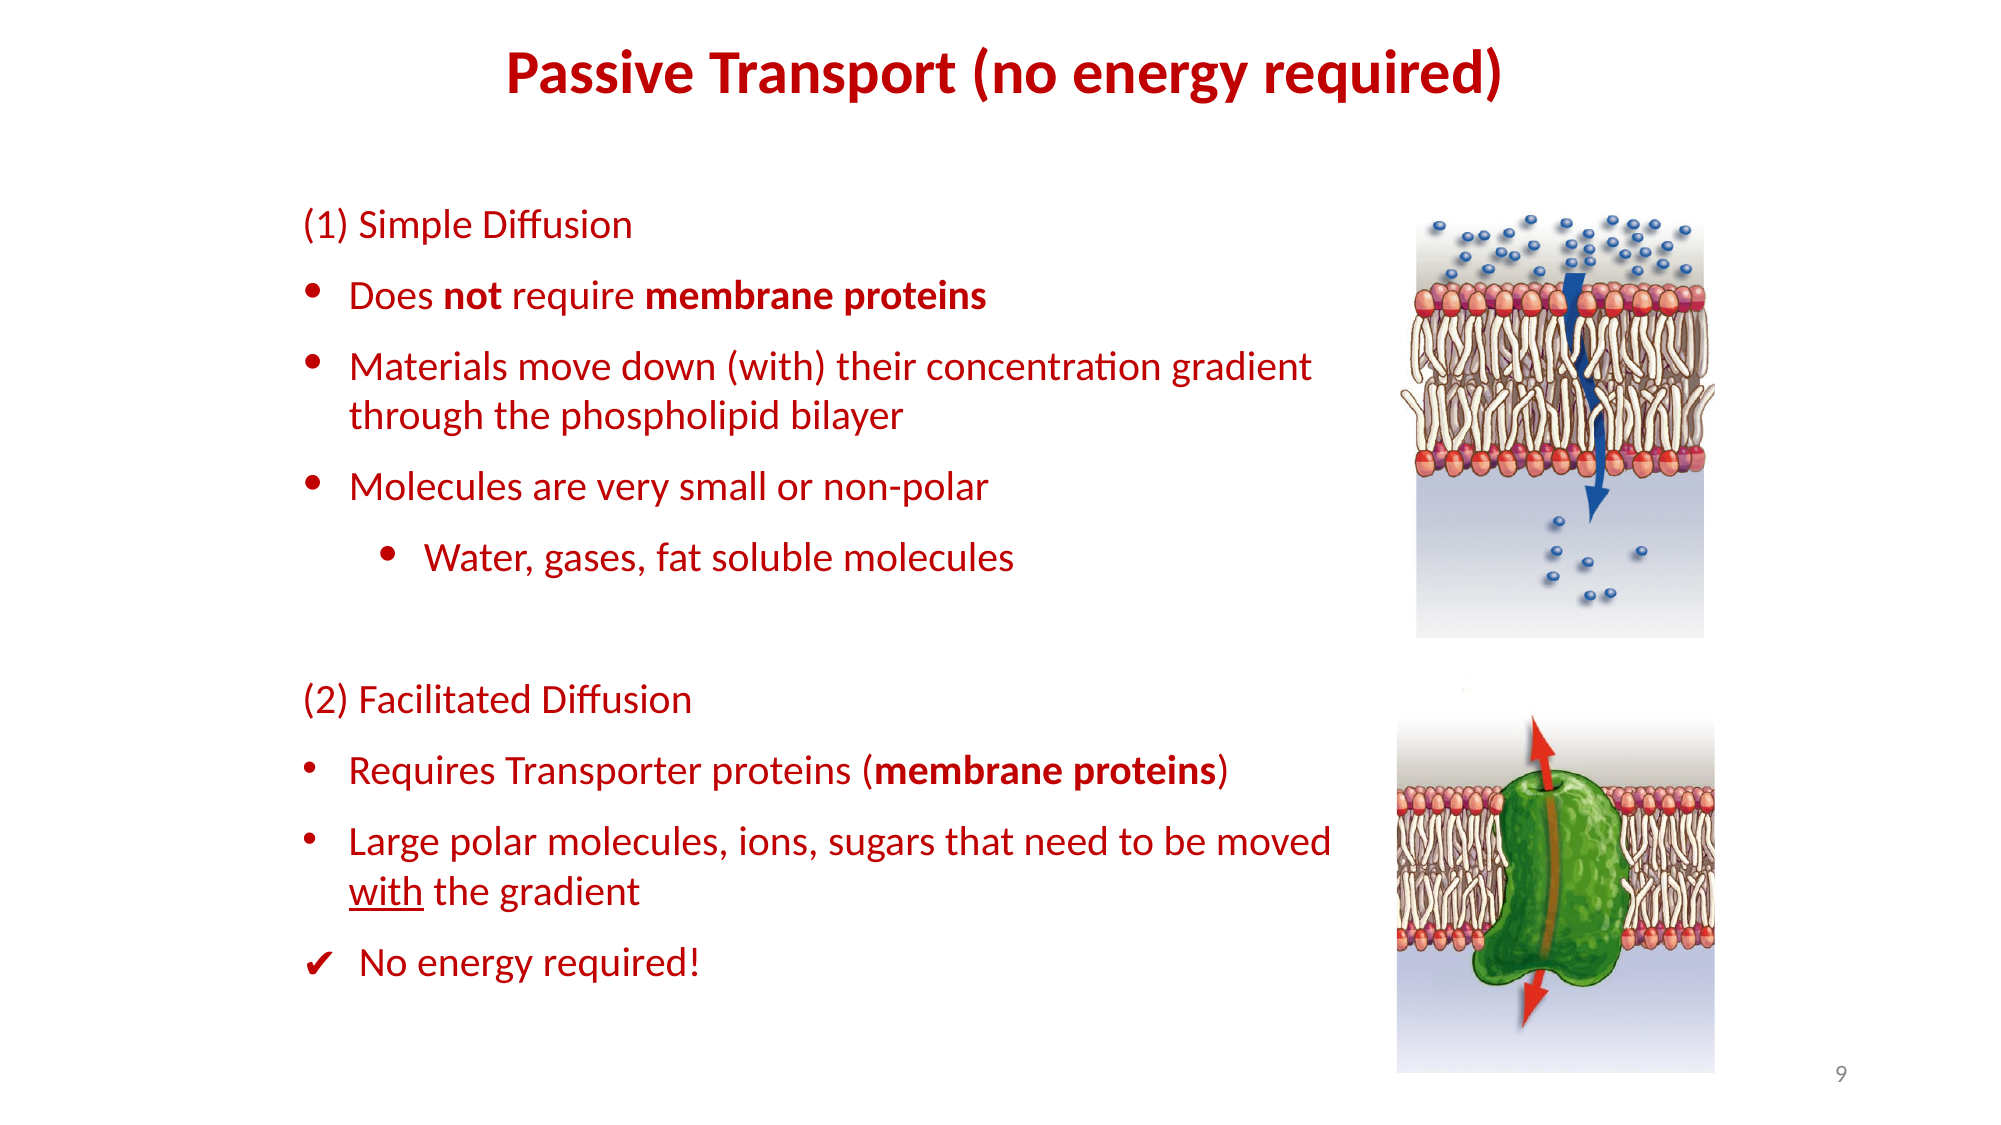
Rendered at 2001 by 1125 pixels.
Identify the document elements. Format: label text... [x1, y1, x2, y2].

slide_number ‹#› [1412, 1042, 1863, 1103]
picture [1396, 662, 1715, 1073]
text_box (1) Simple Diffusion Does not require membrane proteins Materials move down (with) their concentration gradient through the phospholipid bilayer Molecules are very small or non-polar Water, gases, fat soluble molecules (2) Facilitated Diffusion Requires Transporter proteins (membrane proteins) Large polar molecules, ions, sugars that need to be moved with the gradient No energy required! [287, 189, 1400, 1103]
picture [1399, 179, 1715, 638]
text_box Passive Transport (no energy required) [275, 23, 1738, 115]
